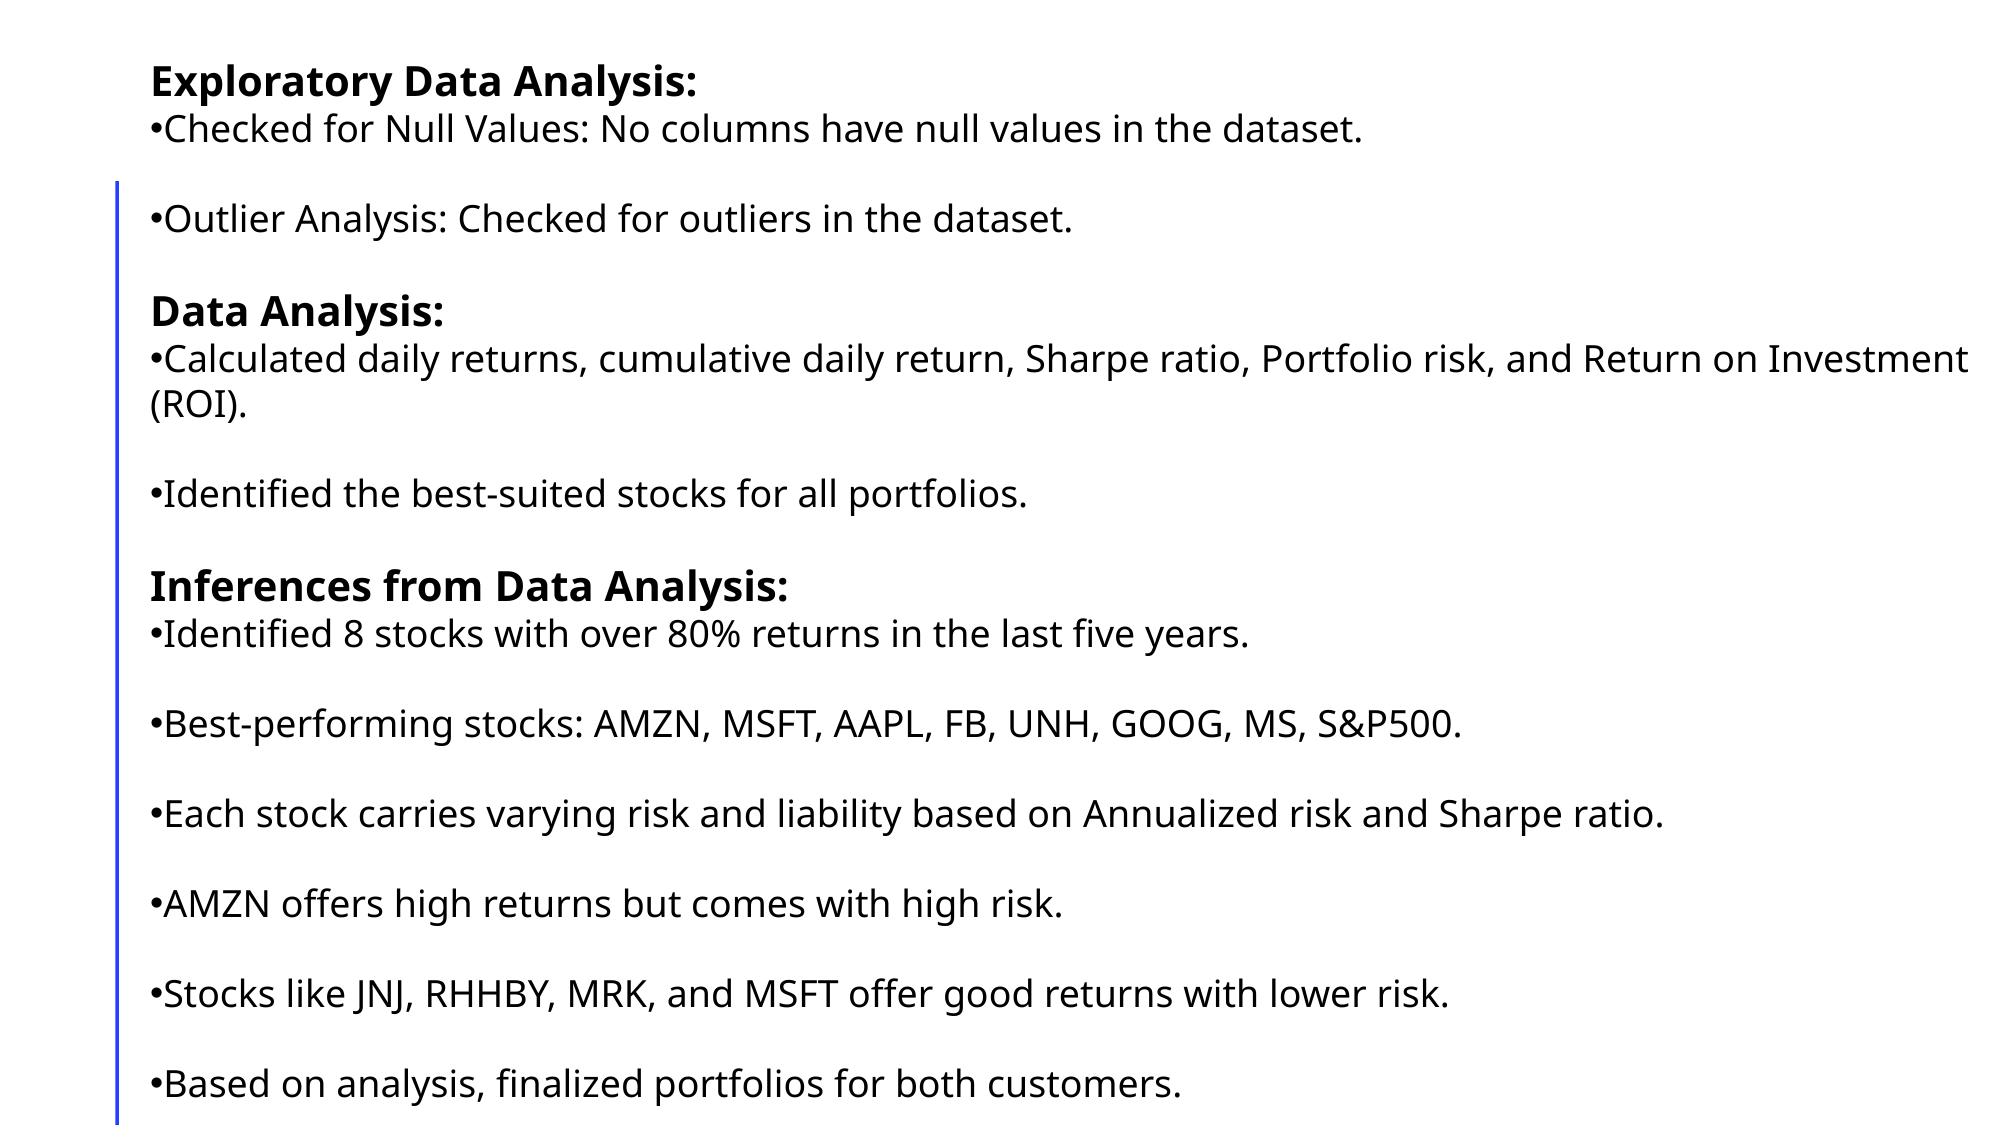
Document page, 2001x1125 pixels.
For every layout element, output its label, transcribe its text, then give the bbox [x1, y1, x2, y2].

text_box Exploratory Data Analysis: Checked for Null Values: No columns have null values in the dataset. Outlier Analysis: Checked for outliers in the dataset. Data Analysis: Calculated daily returns, cumulative daily return, Sharpe ratio, Portfolio risk, and Return on Investment (ROI). Identified the best-suited stocks for all portfolios. Inferences from Data Analysis: Identified 8 stocks with over 80% returns in the last five years. Best-performing stocks: AMZN, MSFT, AAPL, FB, UNH, GOOG, MS, S&P500. Each stock carries varying risk and liability based on Annualized risk and Sharpe ratio. AMZN offers high returns but comes with high risk. Stocks like JNJ, RHHBY, MRK, and MSFT offer good returns with lower risk. Based on analysis, finalized portfolios for both customers. [135, 47, 2000, 1113]
